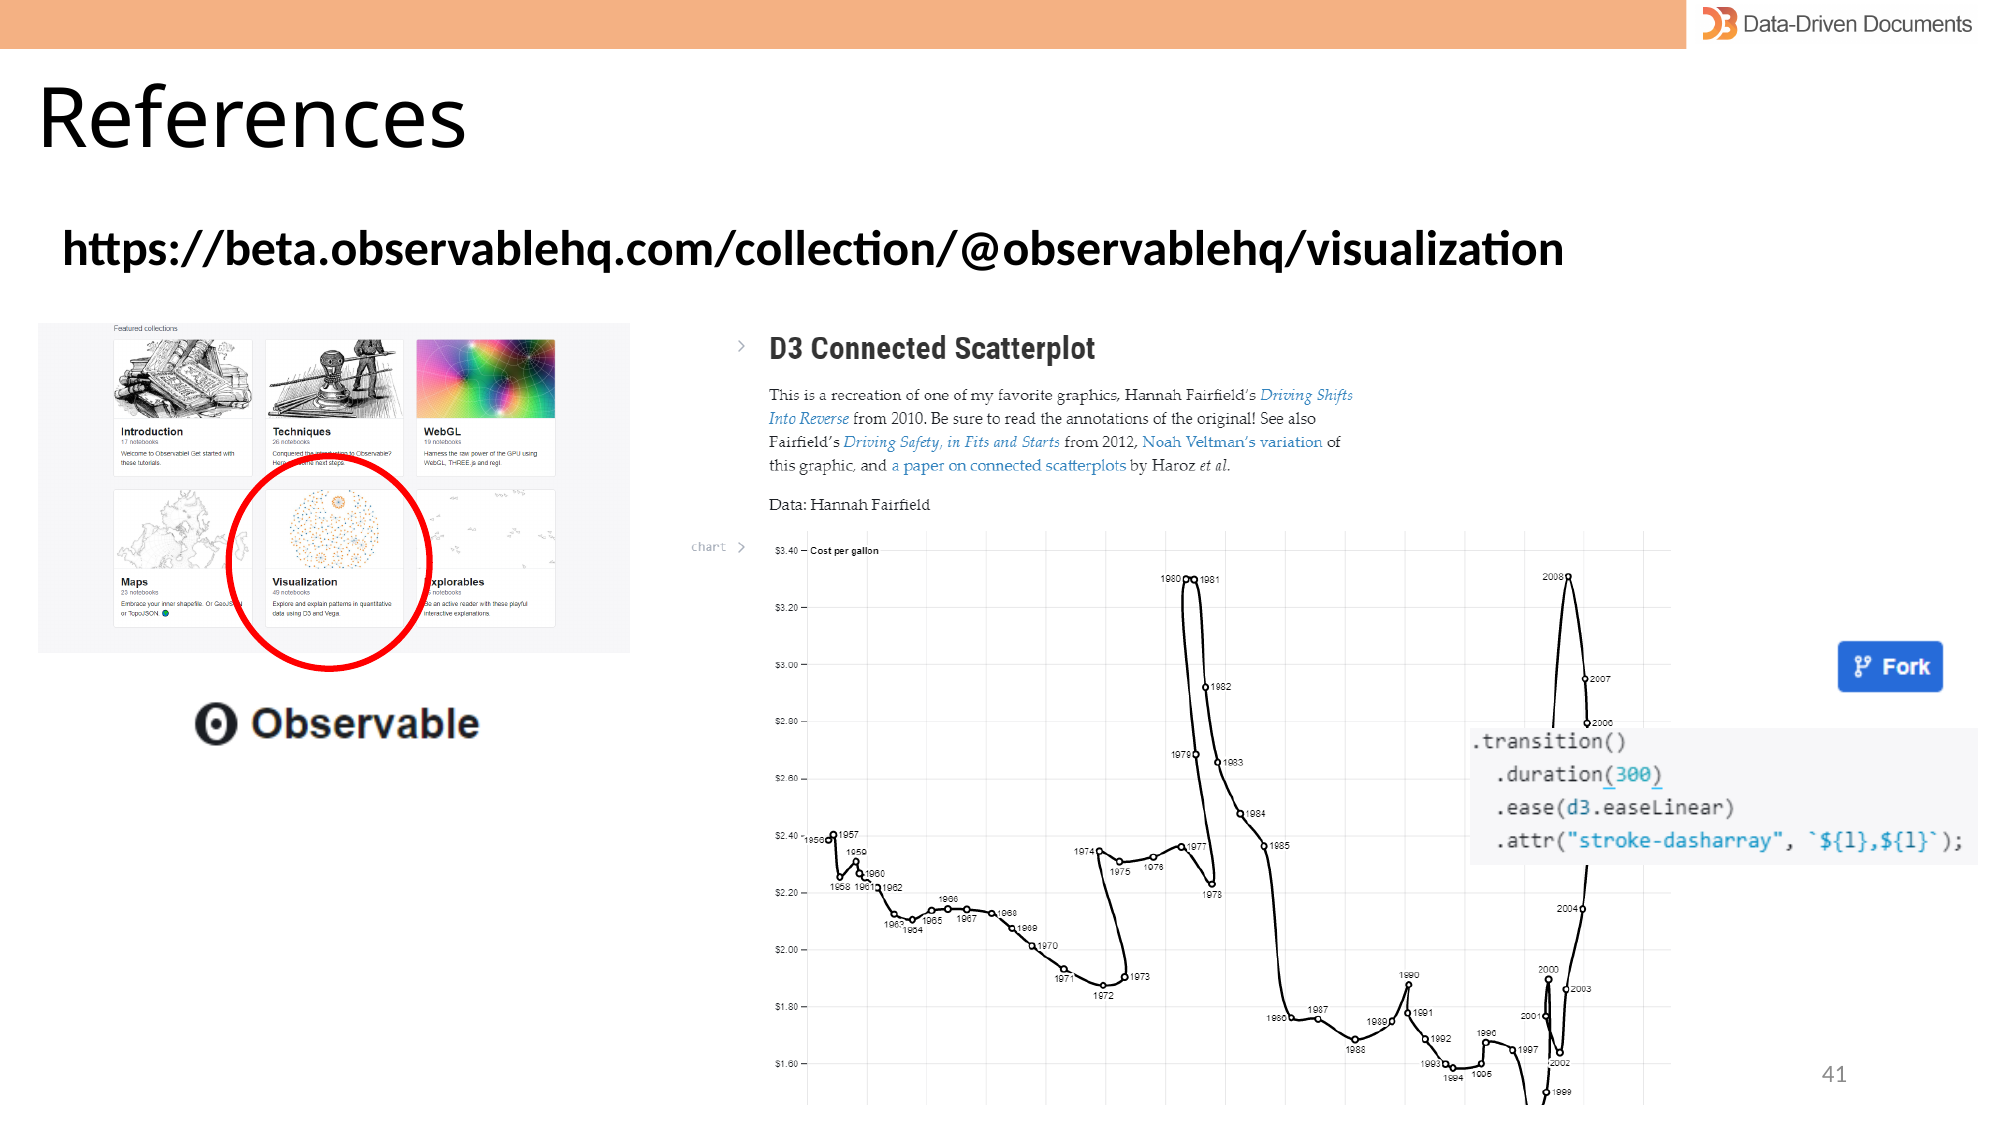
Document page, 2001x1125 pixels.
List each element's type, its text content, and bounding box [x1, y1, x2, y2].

text_box [0, 0, 1687, 50]
picture [38, 323, 630, 653]
text_box [274, 653, 384, 670]
picture [1821, 635, 1959, 702]
text_box https://beta.observablehq.com/collection/@observablehq/visualization [47, 207, 1581, 283]
text_box References [21, 67, 1807, 227]
picture [679, 323, 1978, 1105]
slide_number 41 [1671, 1042, 1863, 1103]
picture [1695, 4, 1978, 44]
picture [178, 692, 489, 762]
